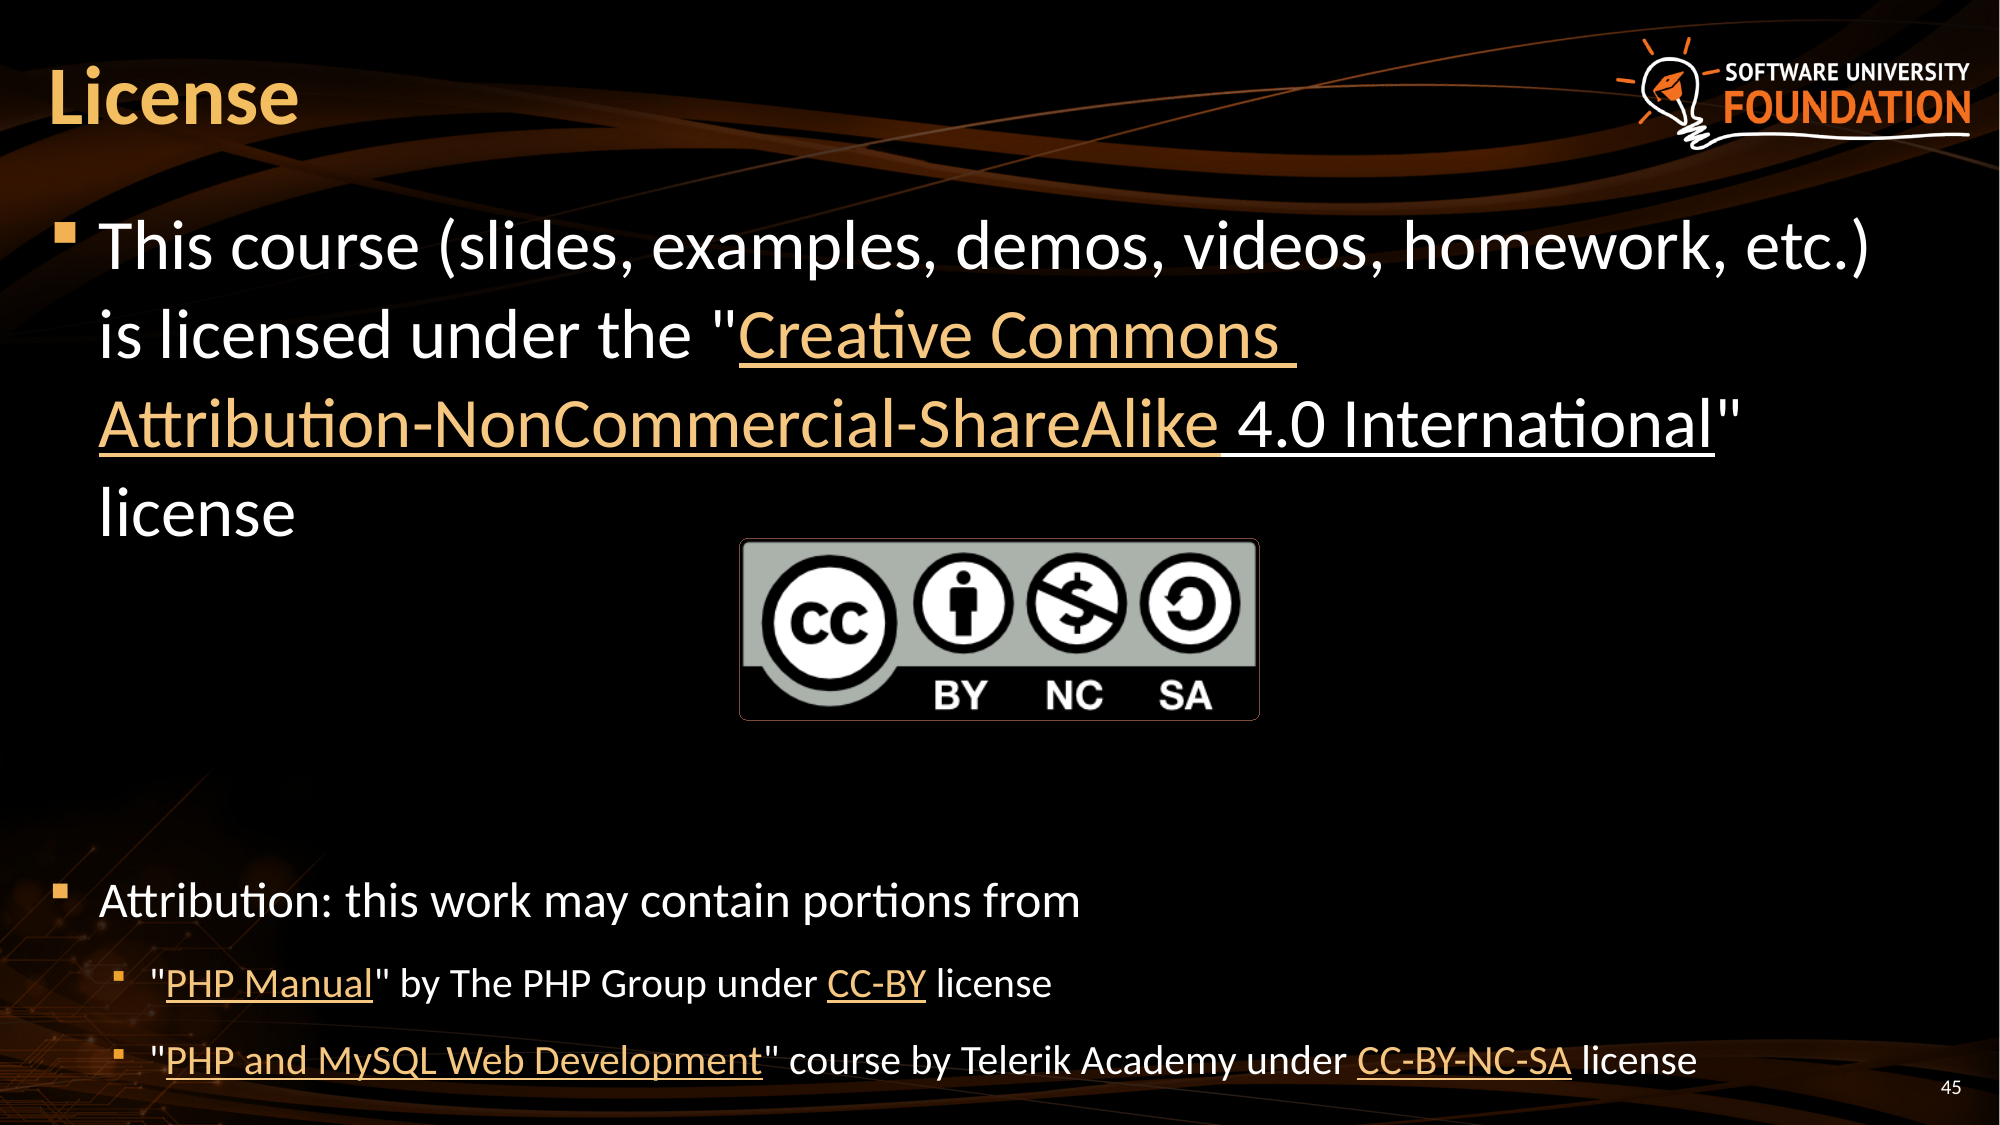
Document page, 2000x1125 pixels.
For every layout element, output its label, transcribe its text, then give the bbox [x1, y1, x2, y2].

list This course (slides, examples, demos, videos, homework, etc.) is licensed under the "Creative Commons Attribution-NonCommercial-ShareAlike 4.0 International" license Attribution: this work may contain portions from "PHP Manual" by The PHP Group under CC-BY license "PHP and MySQL Web Development" course by Telerik Academy under CC-BY-NC-SA license [31, 188, 1968, 1103]
picture [0, 0, 2000, 1125]
slide_number 45 [1897, 1070, 1968, 1103]
title License [30, 6, 1602, 189]
